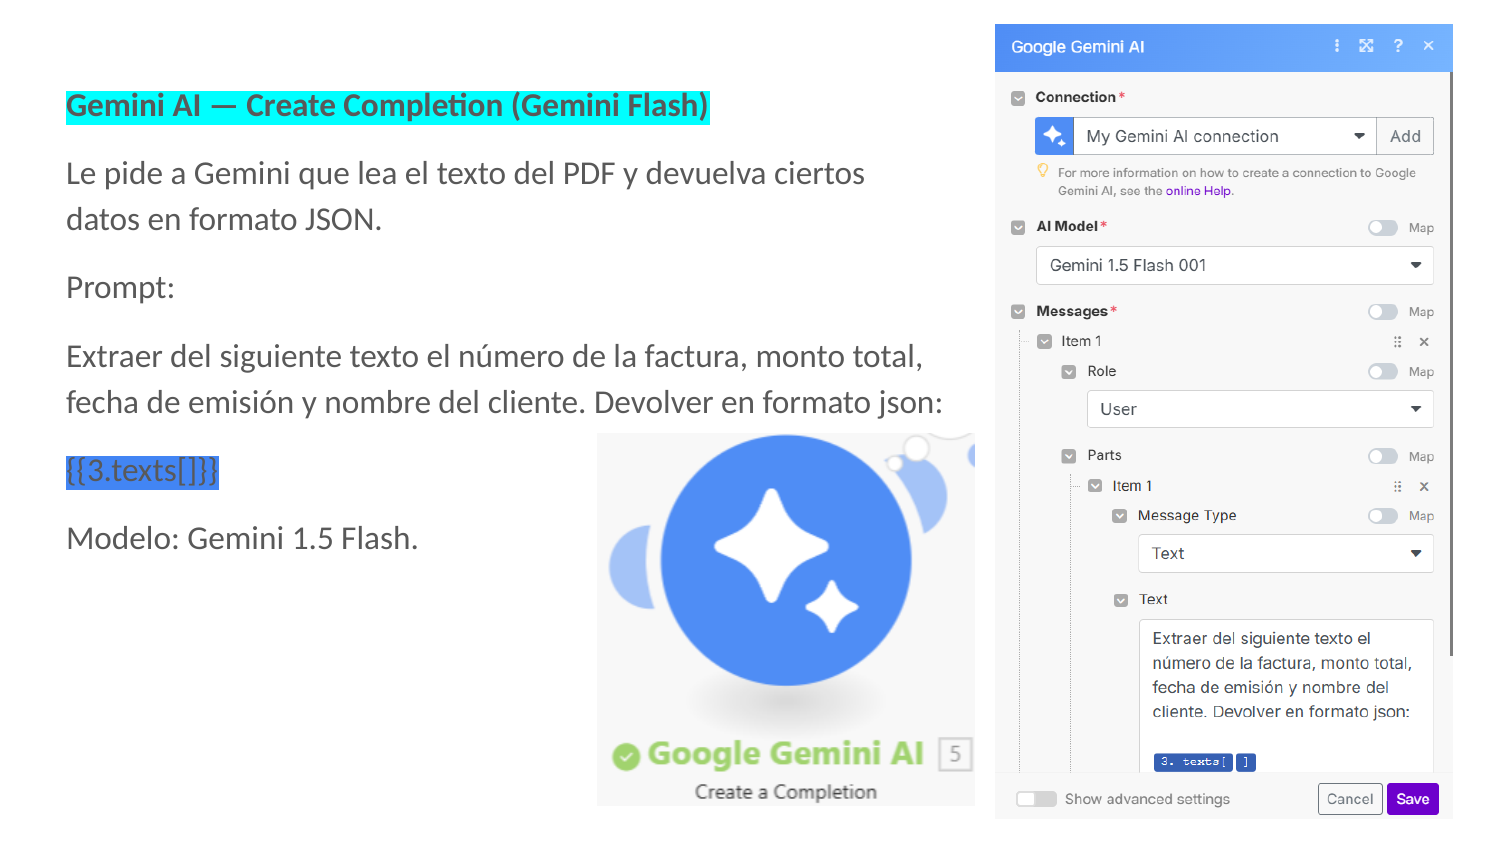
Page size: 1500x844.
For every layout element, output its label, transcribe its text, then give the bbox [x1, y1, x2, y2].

picture [596, 433, 975, 806]
list Gemini AI — Create Completion (Gemini Flash) Le pide a Gemini que lea el texto del PDF y devuelva ciertos datos en formato JSON. Prompt: Extraer del siguiente texto el número de la factura, monto total, fecha de emisión y nombre del cliente. Devolver en formato json: {{3.texts[]}} Modelo: Gemini 1.5 Flash. [51, 62, 963, 623]
picture [995, 24, 1453, 819]
